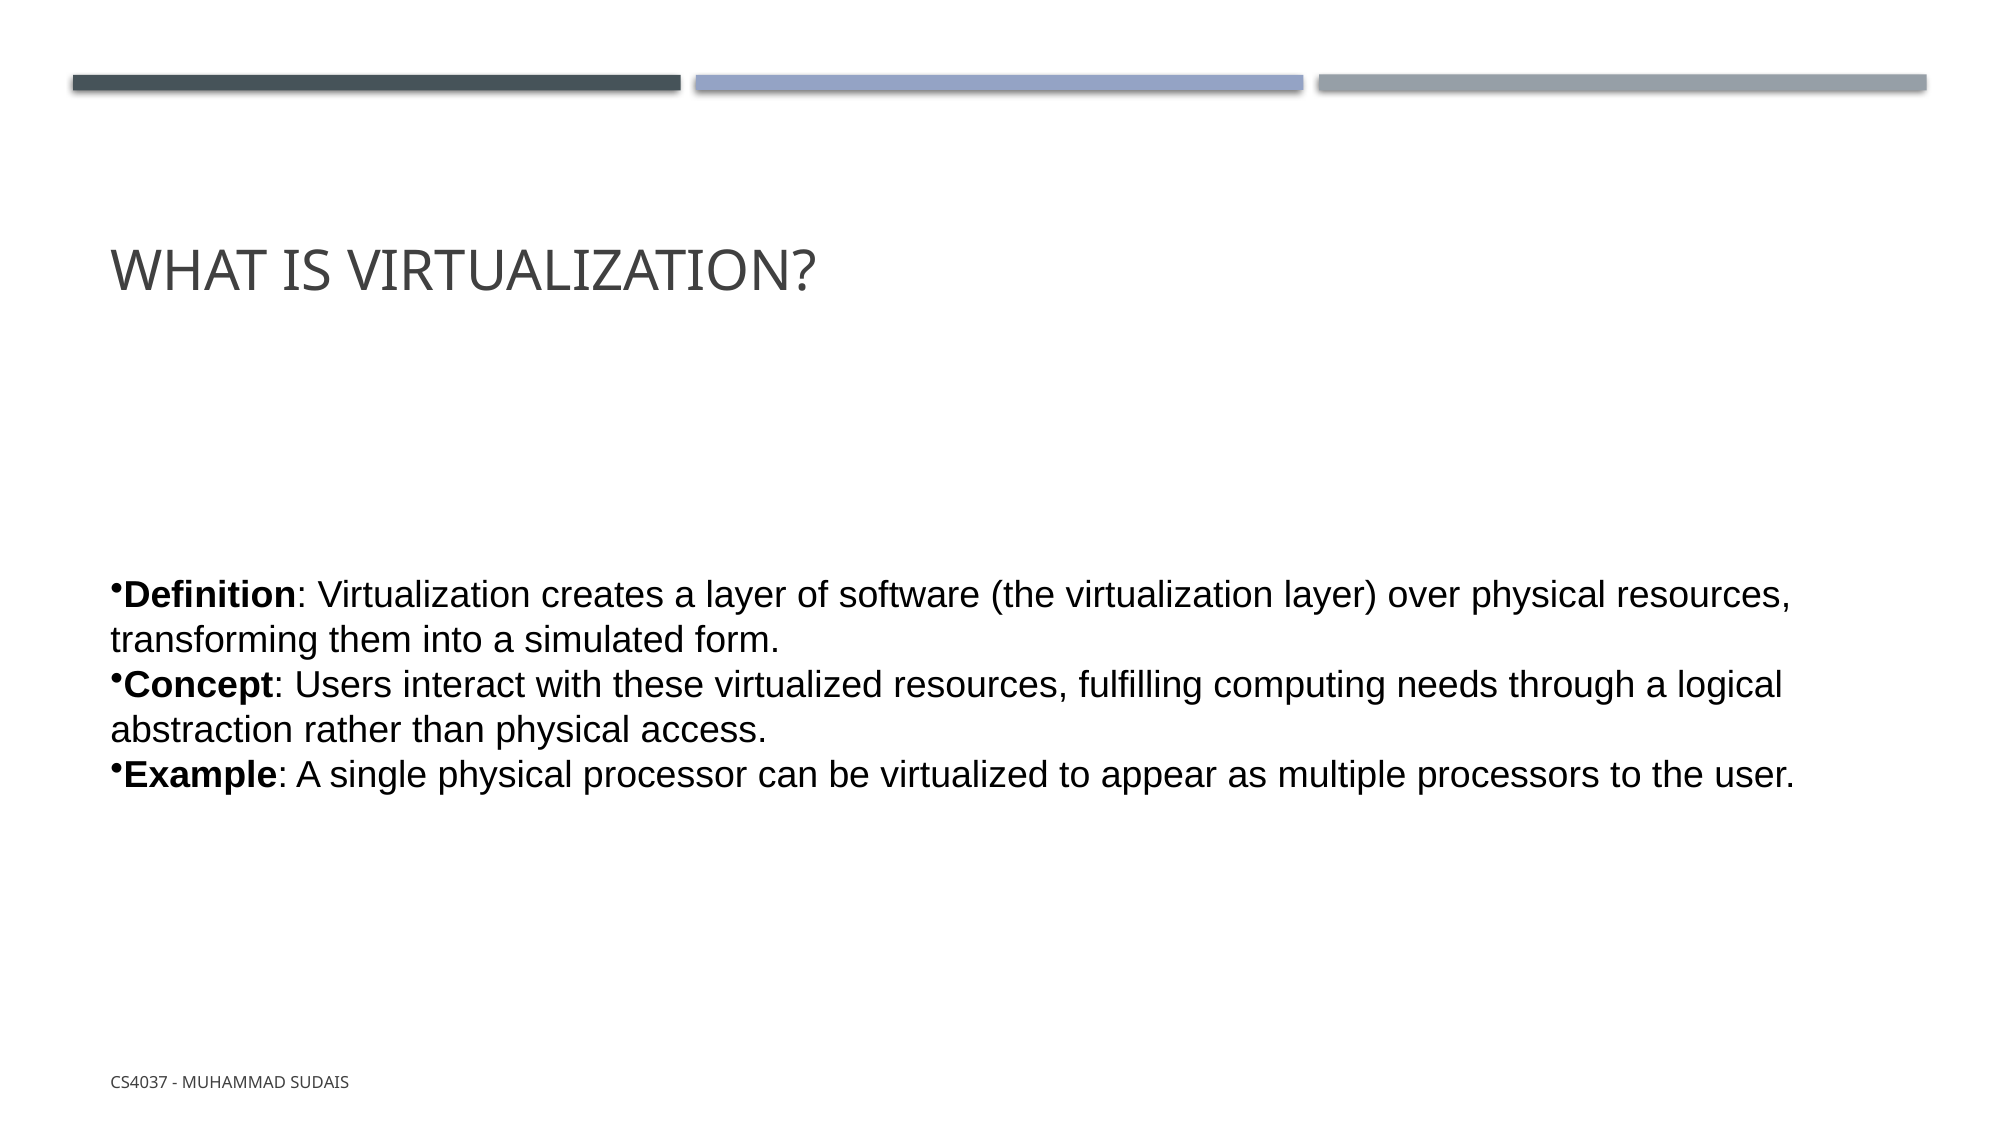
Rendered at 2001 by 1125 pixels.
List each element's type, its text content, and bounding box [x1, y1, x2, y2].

title What is Virtualization? [95, 115, 1905, 311]
list Definition: Virtualization creates a layer of software (the virtualization layer) over physical resources, transforming them into a simulated form. Concept: Users interact with these virtualized resources, fulfilling computing needs through a logical abstraction rather than physical access. Example: A single physical processor can be virtualized to appear as multiple processors to the user. [95, 355, 1882, 1009]
footer CS4037 - Muhammad Sudais [95, 1053, 1230, 1114]
